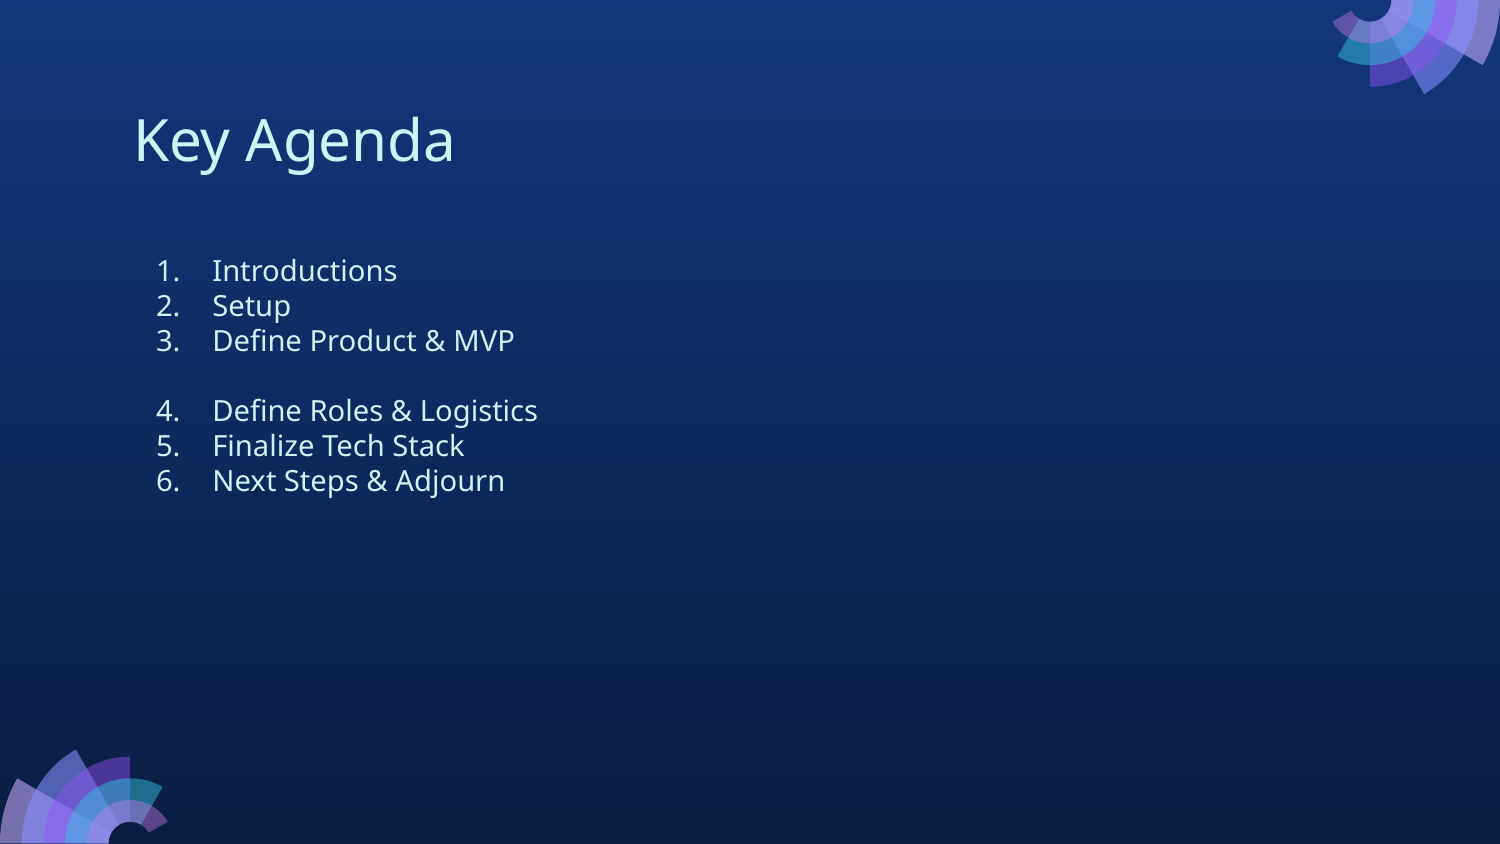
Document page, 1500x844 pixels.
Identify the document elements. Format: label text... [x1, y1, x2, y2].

title Key Agenda [118, 88, 1382, 184]
list Introductions Setup Define Product & MVP Define Roles & Logistics Finalize Tech Stack Next Steps & Adjourn [118, 237, 634, 604]
